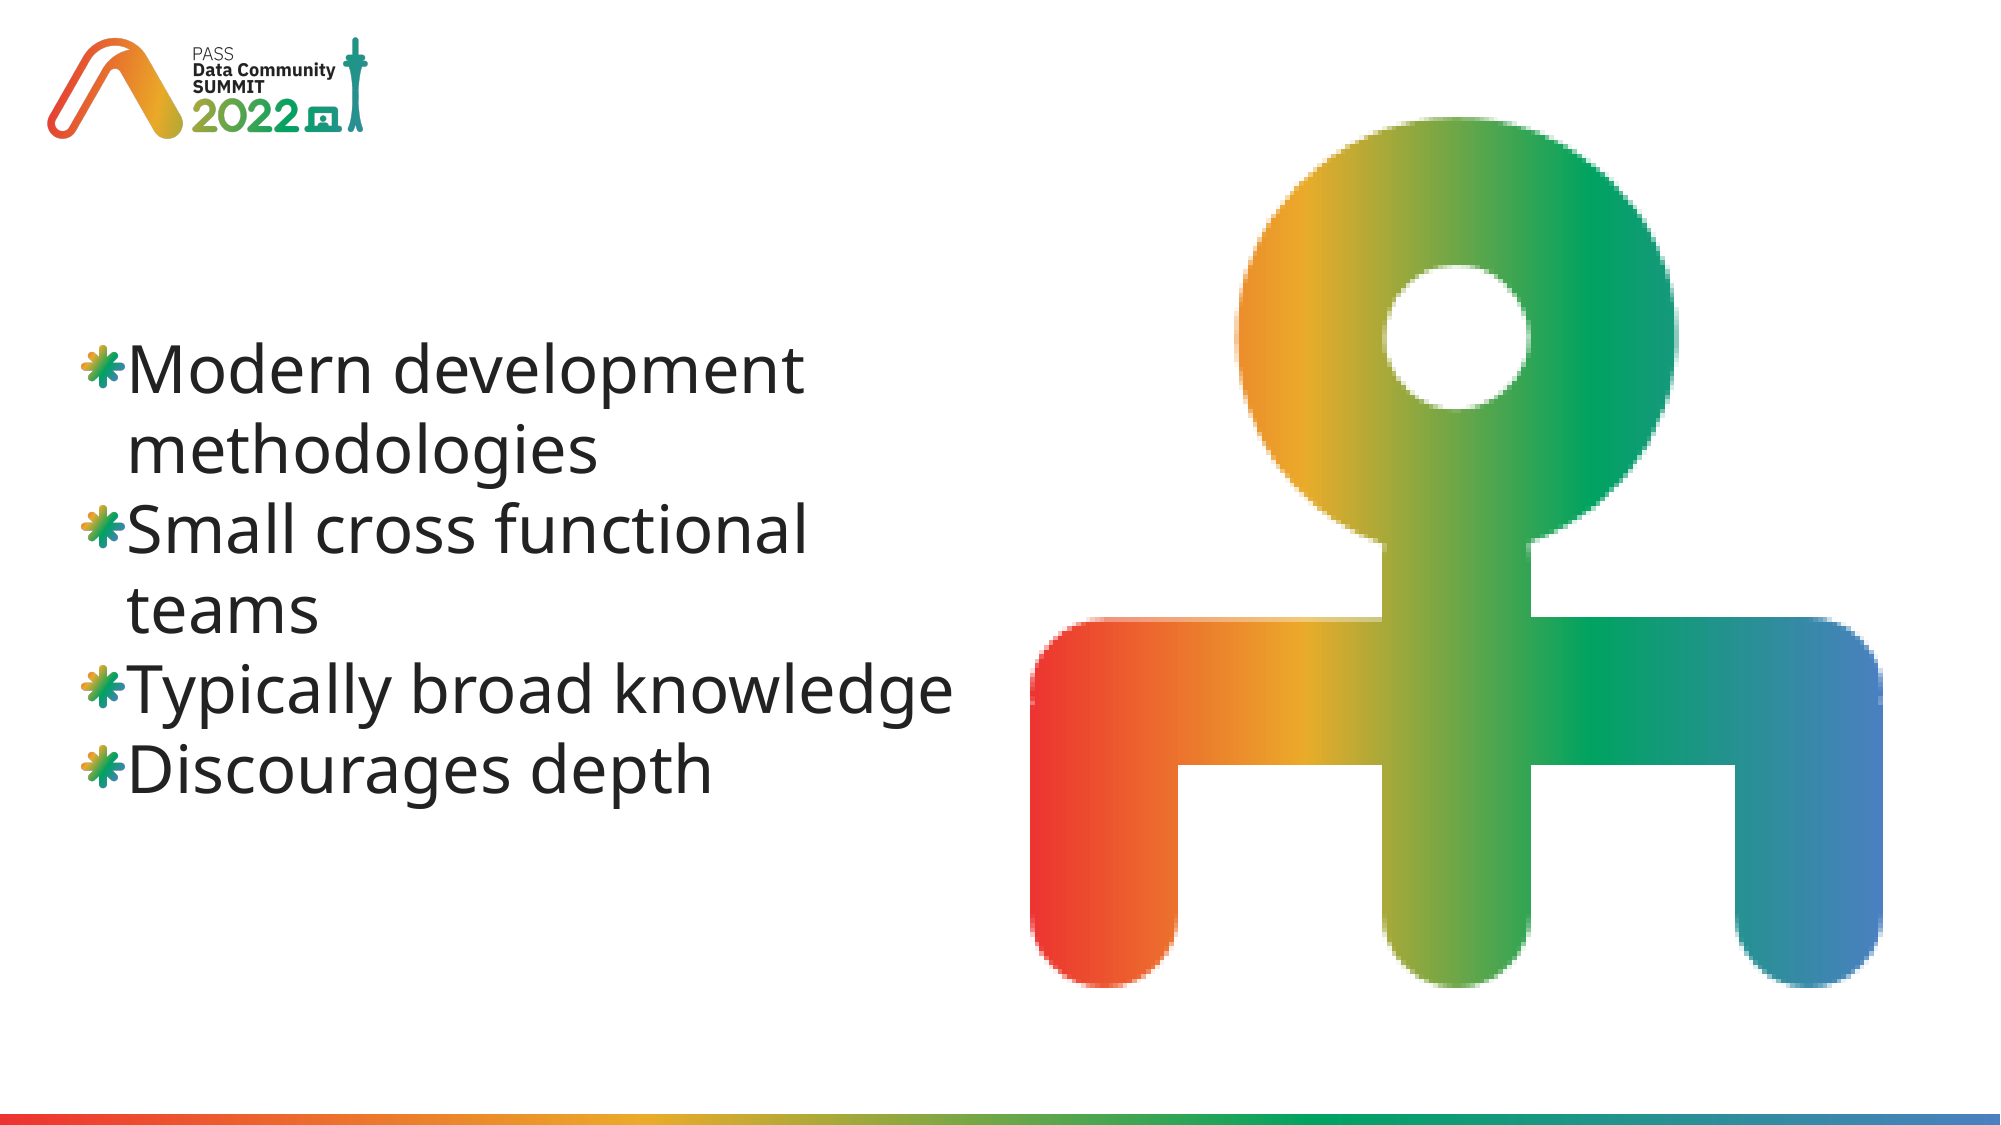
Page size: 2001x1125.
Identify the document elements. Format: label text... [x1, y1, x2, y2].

picture [1012, 117, 1902, 1007]
picture [0, 1114, 2000, 1125]
picture [79, 663, 127, 710]
picture [47, 37, 368, 139]
picture [79, 503, 127, 550]
picture [79, 743, 127, 790]
text_box Modern development methodologies Small cross functional teams Typically broad knowledge Discourages depth [64, 319, 987, 874]
picture [79, 343, 127, 390]
